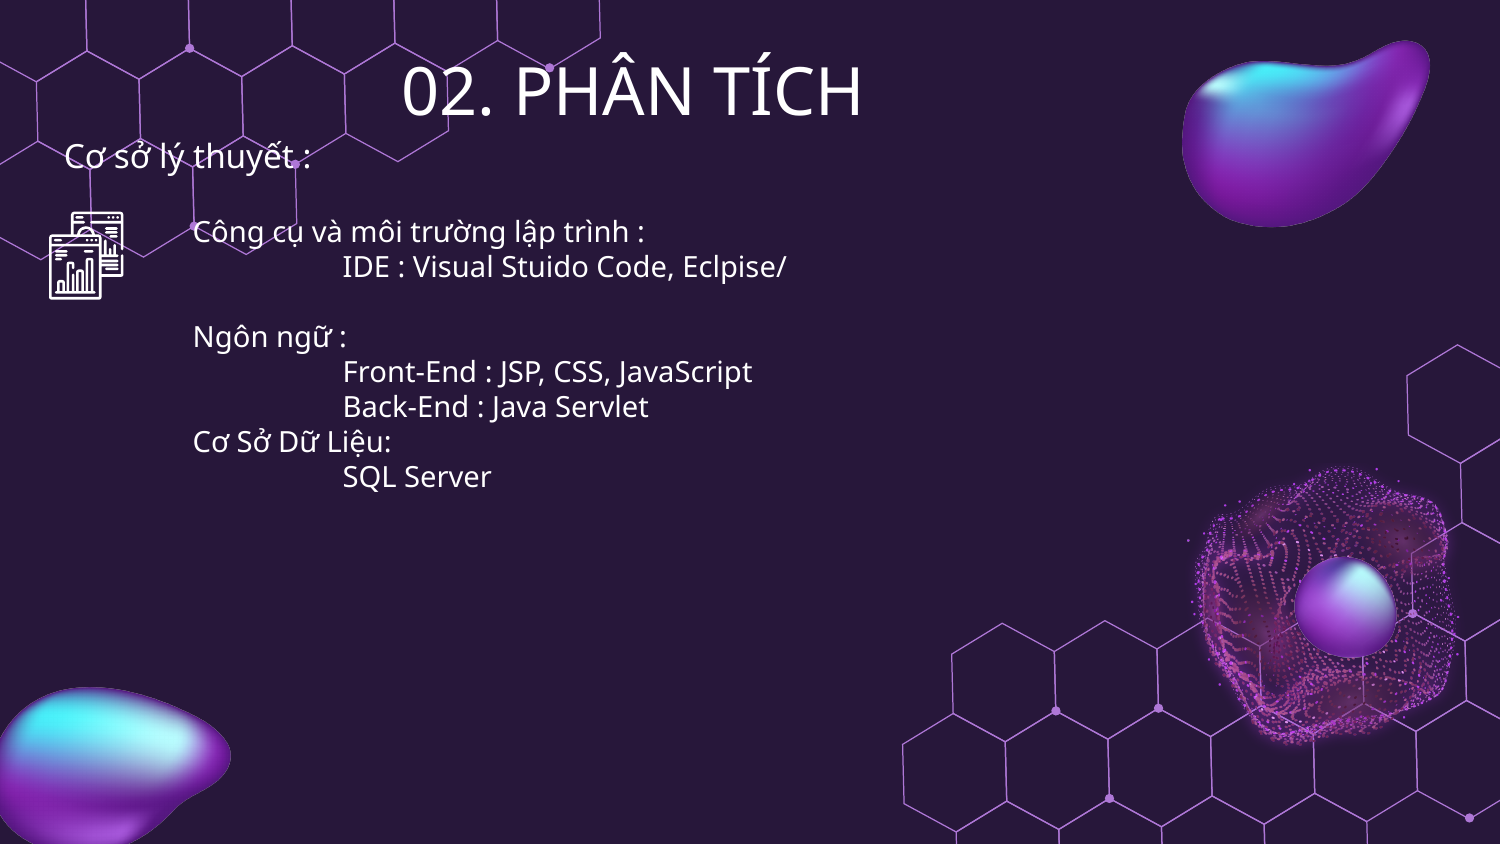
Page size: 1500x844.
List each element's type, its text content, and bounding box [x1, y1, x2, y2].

picture [0, 646, 249, 844]
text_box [48, 211, 124, 300]
text_box Công cụ và môi trường lập trình : IDE : Visual Stuido Code, Eclpise/ Ngôn ngữ : Front-End : JSP, CSS, JavaScript Back-End : Java Servlet Cơ Sở Dữ Liệu: SQL Server [177, 205, 914, 501]
text_box Cơ sở lý thuyết : [49, 128, 554, 183]
picture [1184, 462, 1470, 756]
picture [1170, 0, 1470, 256]
title 02. PHÂN TÍCH [79, 33, 1188, 128]
